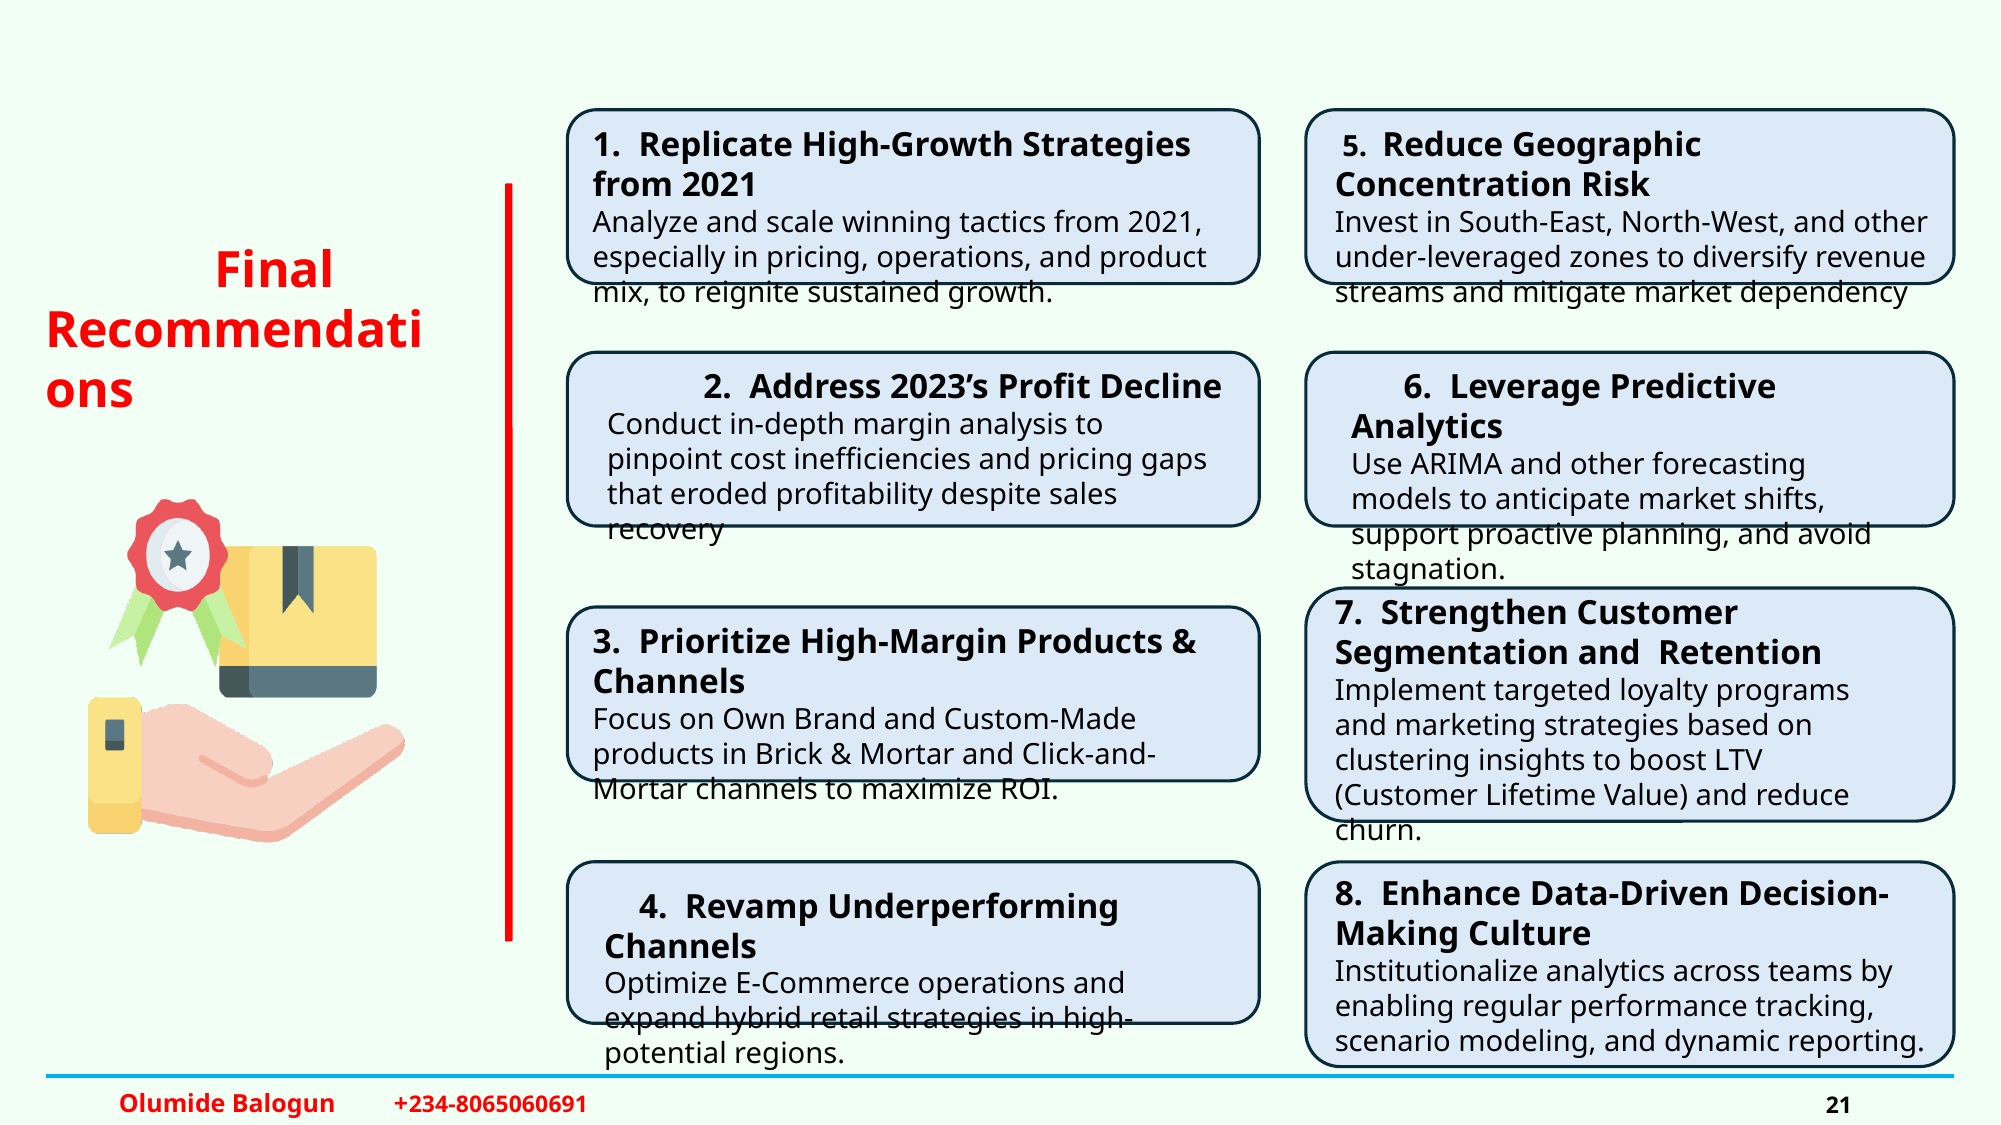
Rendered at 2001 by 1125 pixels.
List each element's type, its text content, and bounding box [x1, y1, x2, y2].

text_box 4. Revamp Underperforming Channels Optimize E-Commerce operations and expand hybrid retail strategies in high-potential regions. [589, 877, 1238, 1075]
text_box 21 [1810, 1083, 1874, 1125]
text_box [565, 605, 1251, 776]
text_box 7. Strengthen Customer Segmentation and Retention Implement targeted loyalty programs and marketing strategies based on clustering insights to boost LTV (Customer Lifetime Value) and reduce churn. [1320, 583, 1912, 854]
text_box [565, 350, 1261, 528]
text_box Final Recommendations [30, 230, 457, 426]
text_box [1912, 587, 1956, 823]
text_box [503, 181, 515, 944]
text_box Olumide Balogun +234-8065060691 [103, 1080, 608, 1125]
text_box [1304, 350, 1956, 528]
text_box [1304, 866, 1320, 1062]
text_box [1324, 860, 1936, 864]
picture [87, 487, 406, 854]
text_box 5. Reduce Geographic Concentration Risk Invest in South-East, North-West, and other under-leveraged zones to diversify revenue streams and mitigate market dependency [1320, 115, 1954, 316]
text_box 3. Prioritize High-Margin Products & Channels Focus on Own Brand and Custom-Made products in Brick & Mortar and Click-and-Mortar channels to maximize ROI. [577, 613, 1260, 813]
text_box 6. Leverage Predictive Analytics Use ARIMA and other forecasting models to anticipate market shifts, support proactive planning, and avoid stagnation. [1336, 358, 1924, 593]
text_box 8. Enhance Data-Driven Decision-Making Culture Institutionalize analytics across teams by enabling regular performance tracking, scenario modeling, and dynamic reporting. [1320, 864, 1954, 1065]
text_box [1325, 1065, 1935, 1069]
text_box 1. Replicate High-Growth Strategies from 2021 Analyze and scale winning tactics from 2021, especially in pricing, operations, and product mix, to reignite sustained growth. [577, 115, 1260, 316]
text_box [565, 108, 1250, 279]
text_box [1304, 594, 1320, 815]
text_box [1304, 108, 1945, 282]
text_box 2. Address 2023’s Profit Decline Conduct in-depth margin analysis to pinpoint cost inefficiencies and pricing gaps that eroded profitability despite sales recovery [592, 358, 1241, 553]
text_box [565, 860, 1261, 1025]
